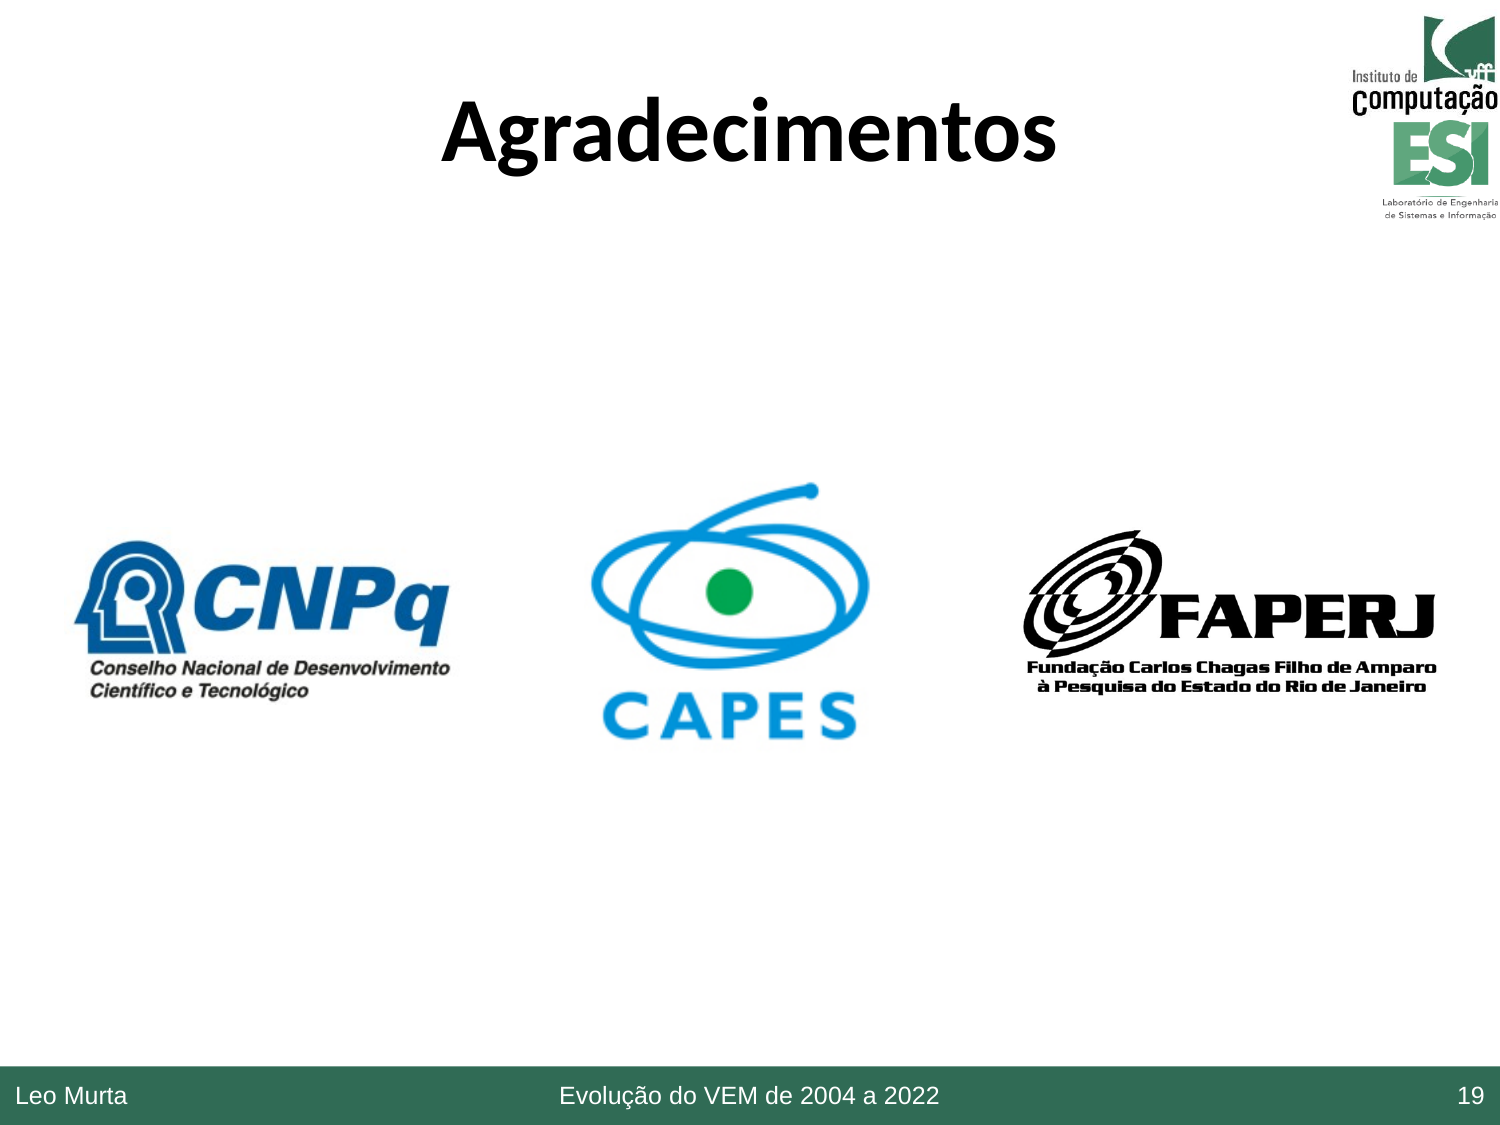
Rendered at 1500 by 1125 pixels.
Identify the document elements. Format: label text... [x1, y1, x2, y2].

footer Evolução do VEM de 2004 a 2022 [512, 1065, 988, 1125]
slide_number 19 [1149, 1065, 1500, 1125]
picture [1383, 120, 1498, 220]
slide_number Leo Murta [0, 1065, 350, 1125]
picture [64, 526, 465, 705]
picture [584, 467, 881, 764]
picture [1021, 526, 1443, 705]
title Agradecimentos [150, 30, 1350, 219]
